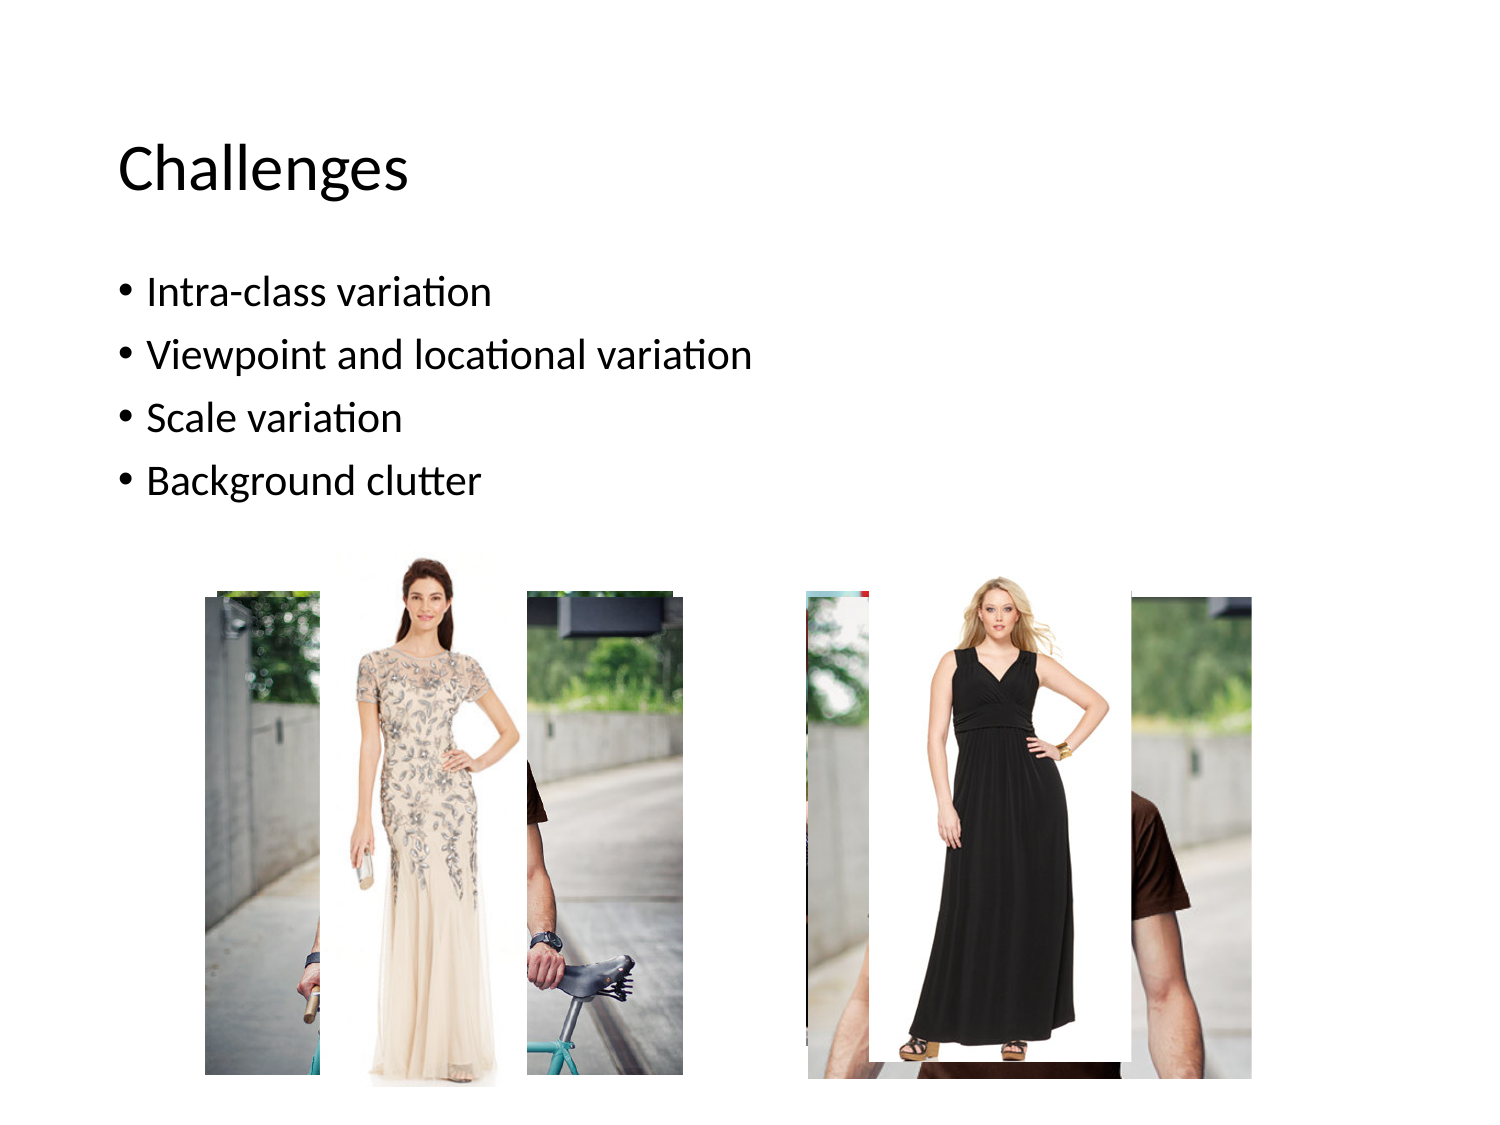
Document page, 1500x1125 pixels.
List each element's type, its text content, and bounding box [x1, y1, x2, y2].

list Intra-class variation Viewpoint and locational variation Scale variation Background clutter [103, 261, 1397, 975]
picture [205, 551, 683, 1087]
title Challenges [103, 59, 1397, 261]
picture [806, 575, 1252, 1079]
